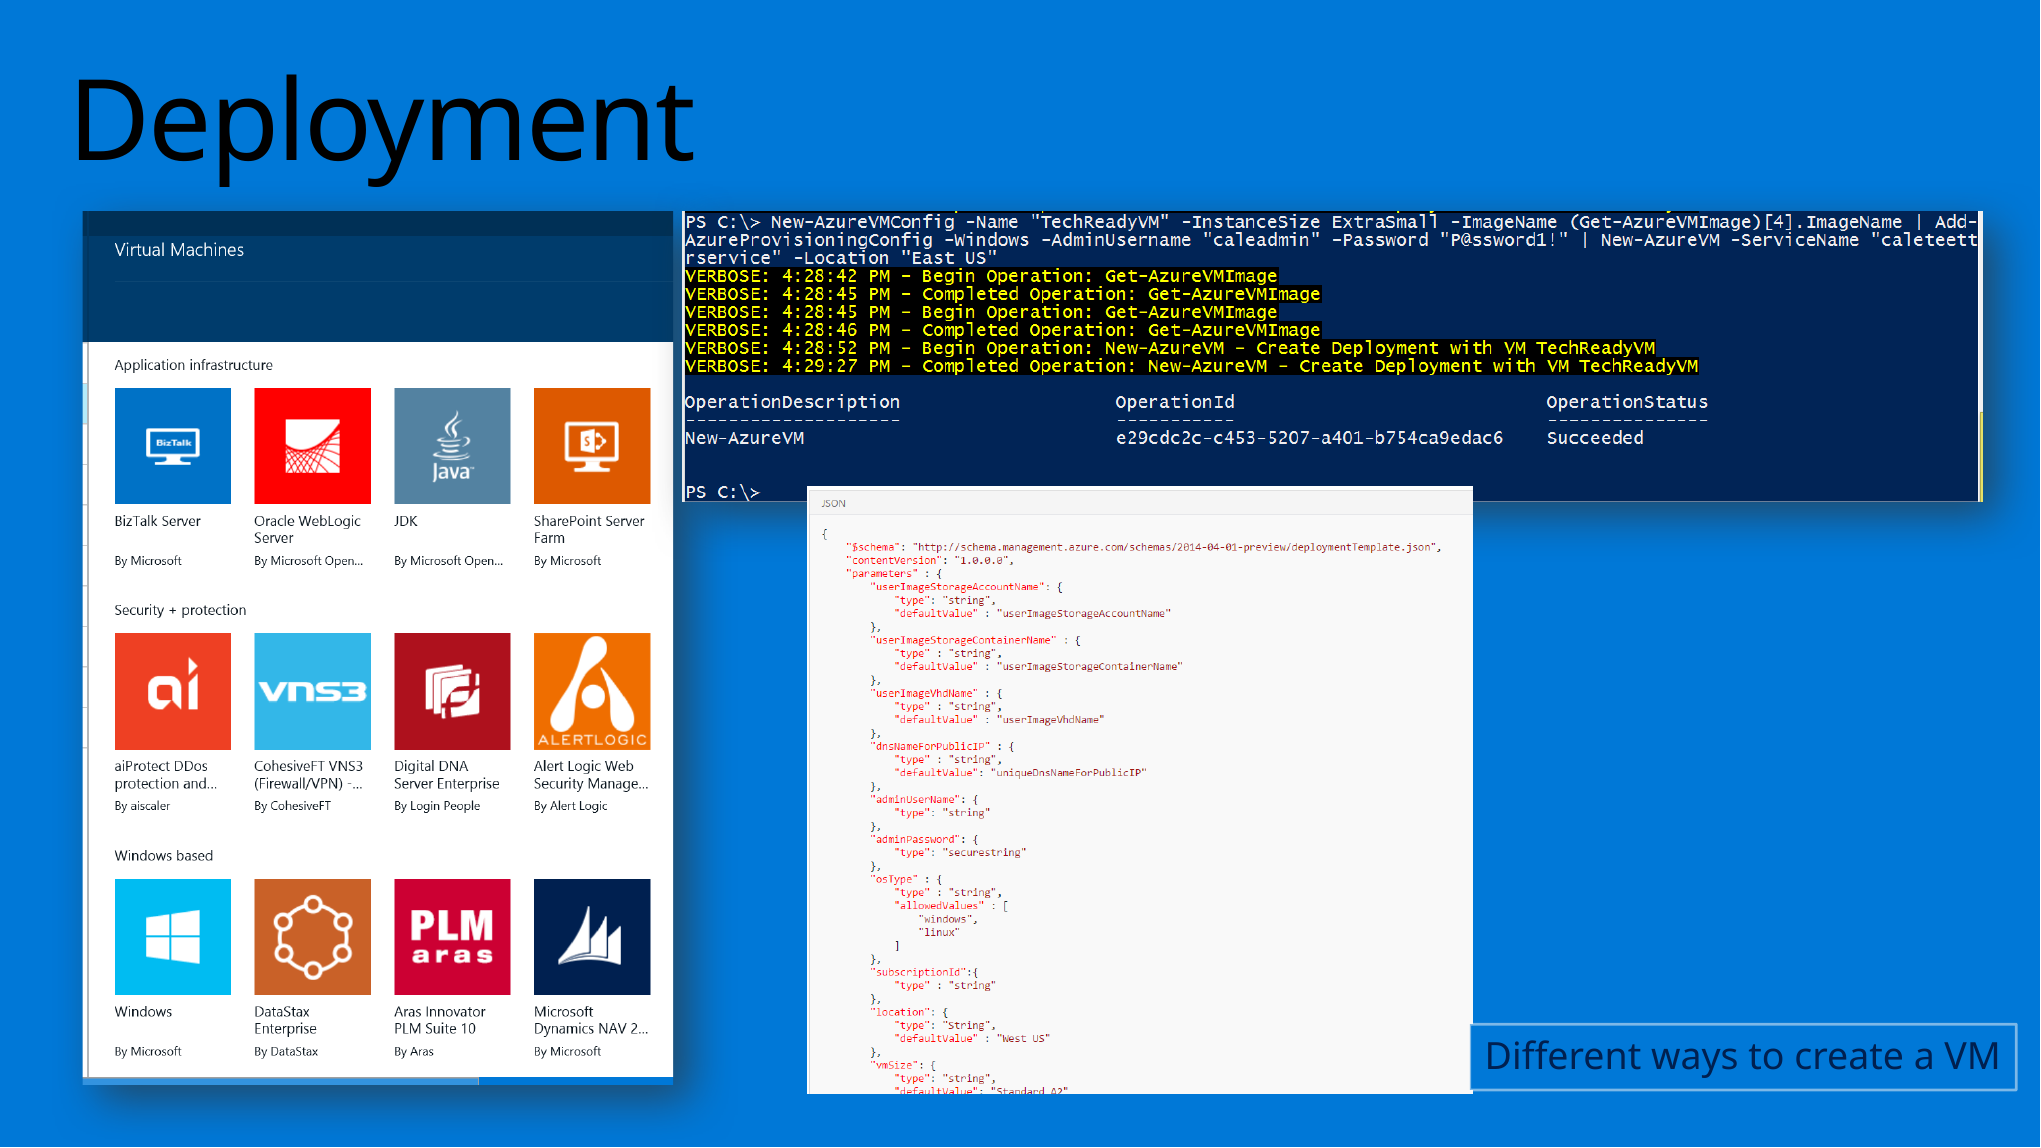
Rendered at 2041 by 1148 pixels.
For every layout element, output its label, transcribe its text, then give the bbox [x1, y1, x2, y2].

picture [682, 211, 1983, 1095]
text_box Different ways to create a VM [1473, 1023, 2018, 1091]
title Deployment [45, 48, 1996, 199]
picture [82, 210, 674, 1085]
